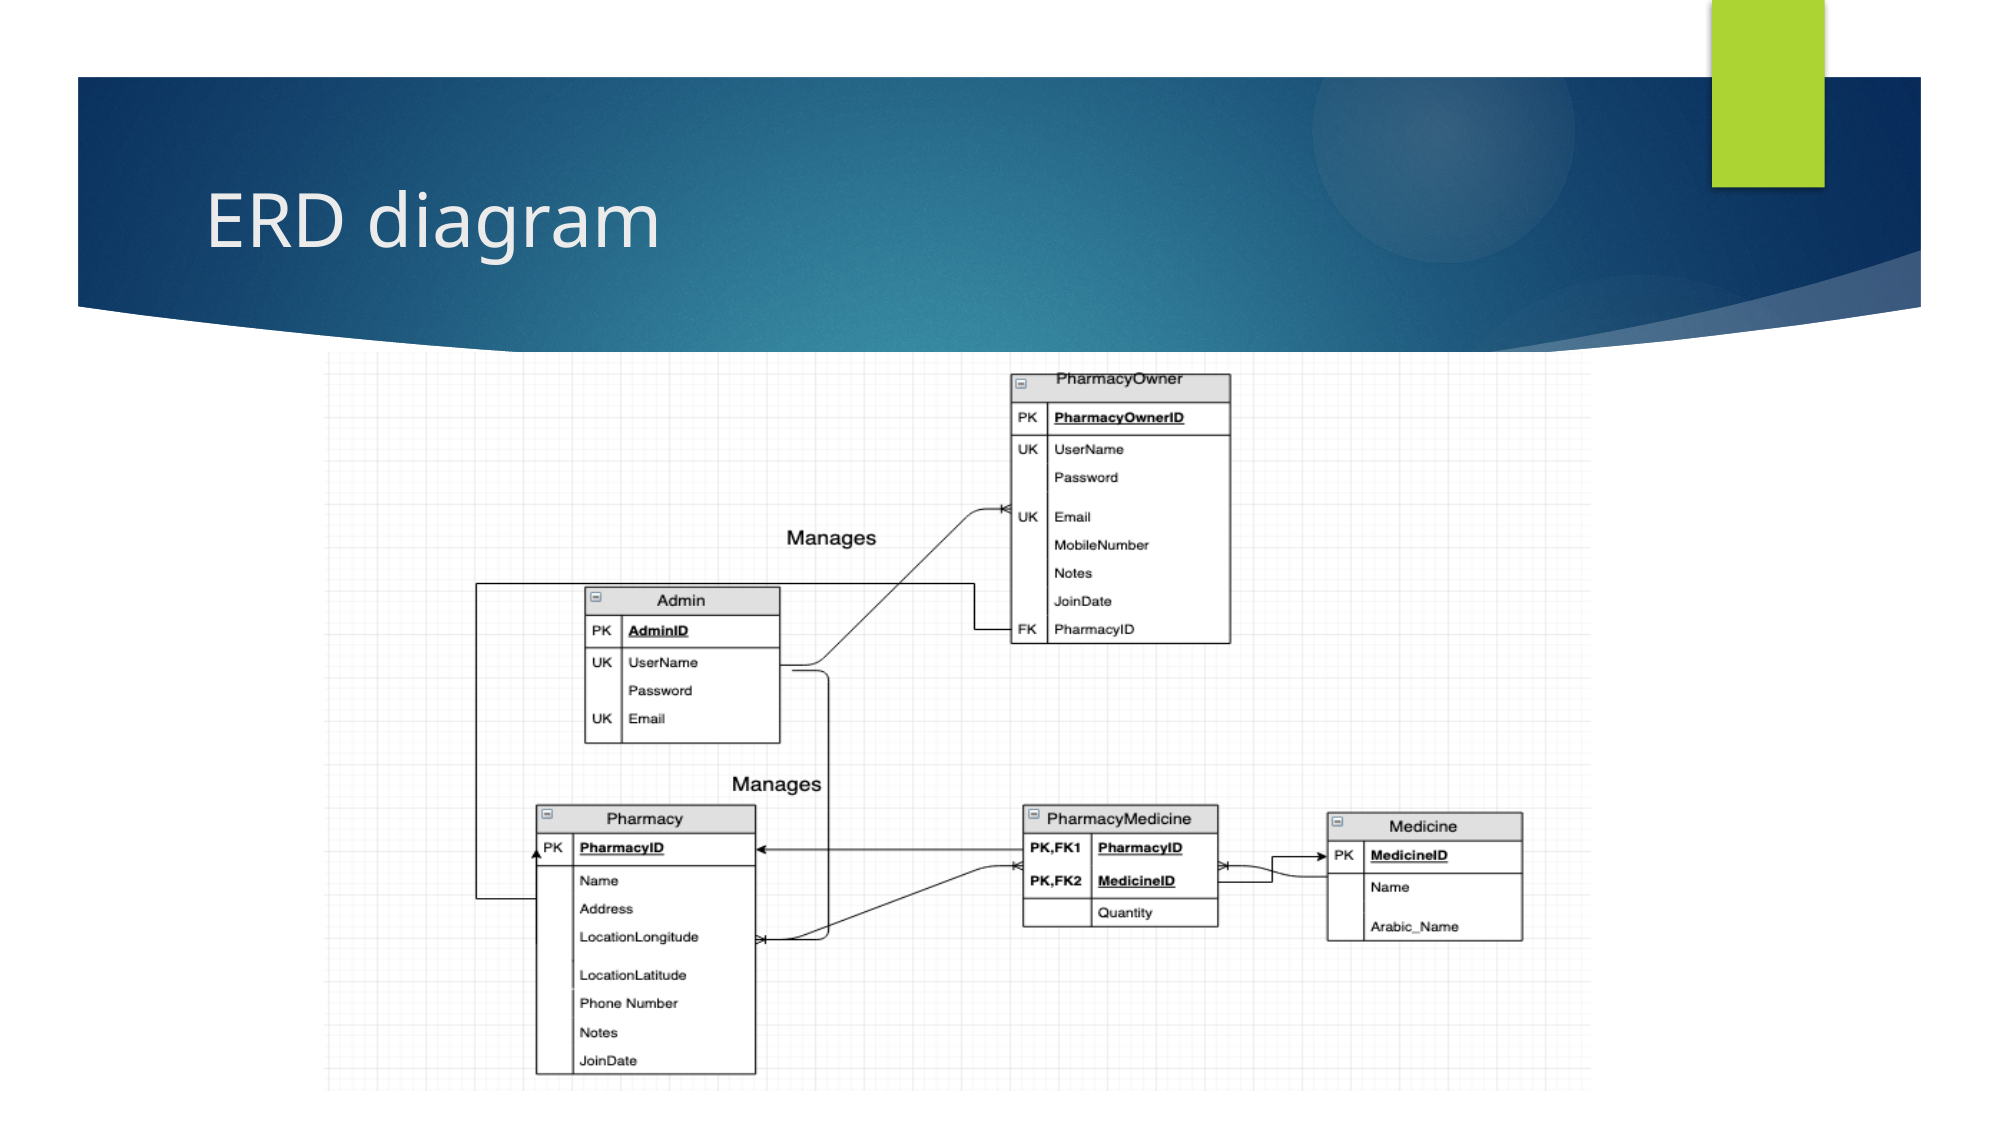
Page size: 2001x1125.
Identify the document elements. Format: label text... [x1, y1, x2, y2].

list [324, 351, 1592, 1092]
title ERD diagram [189, 159, 1627, 276]
